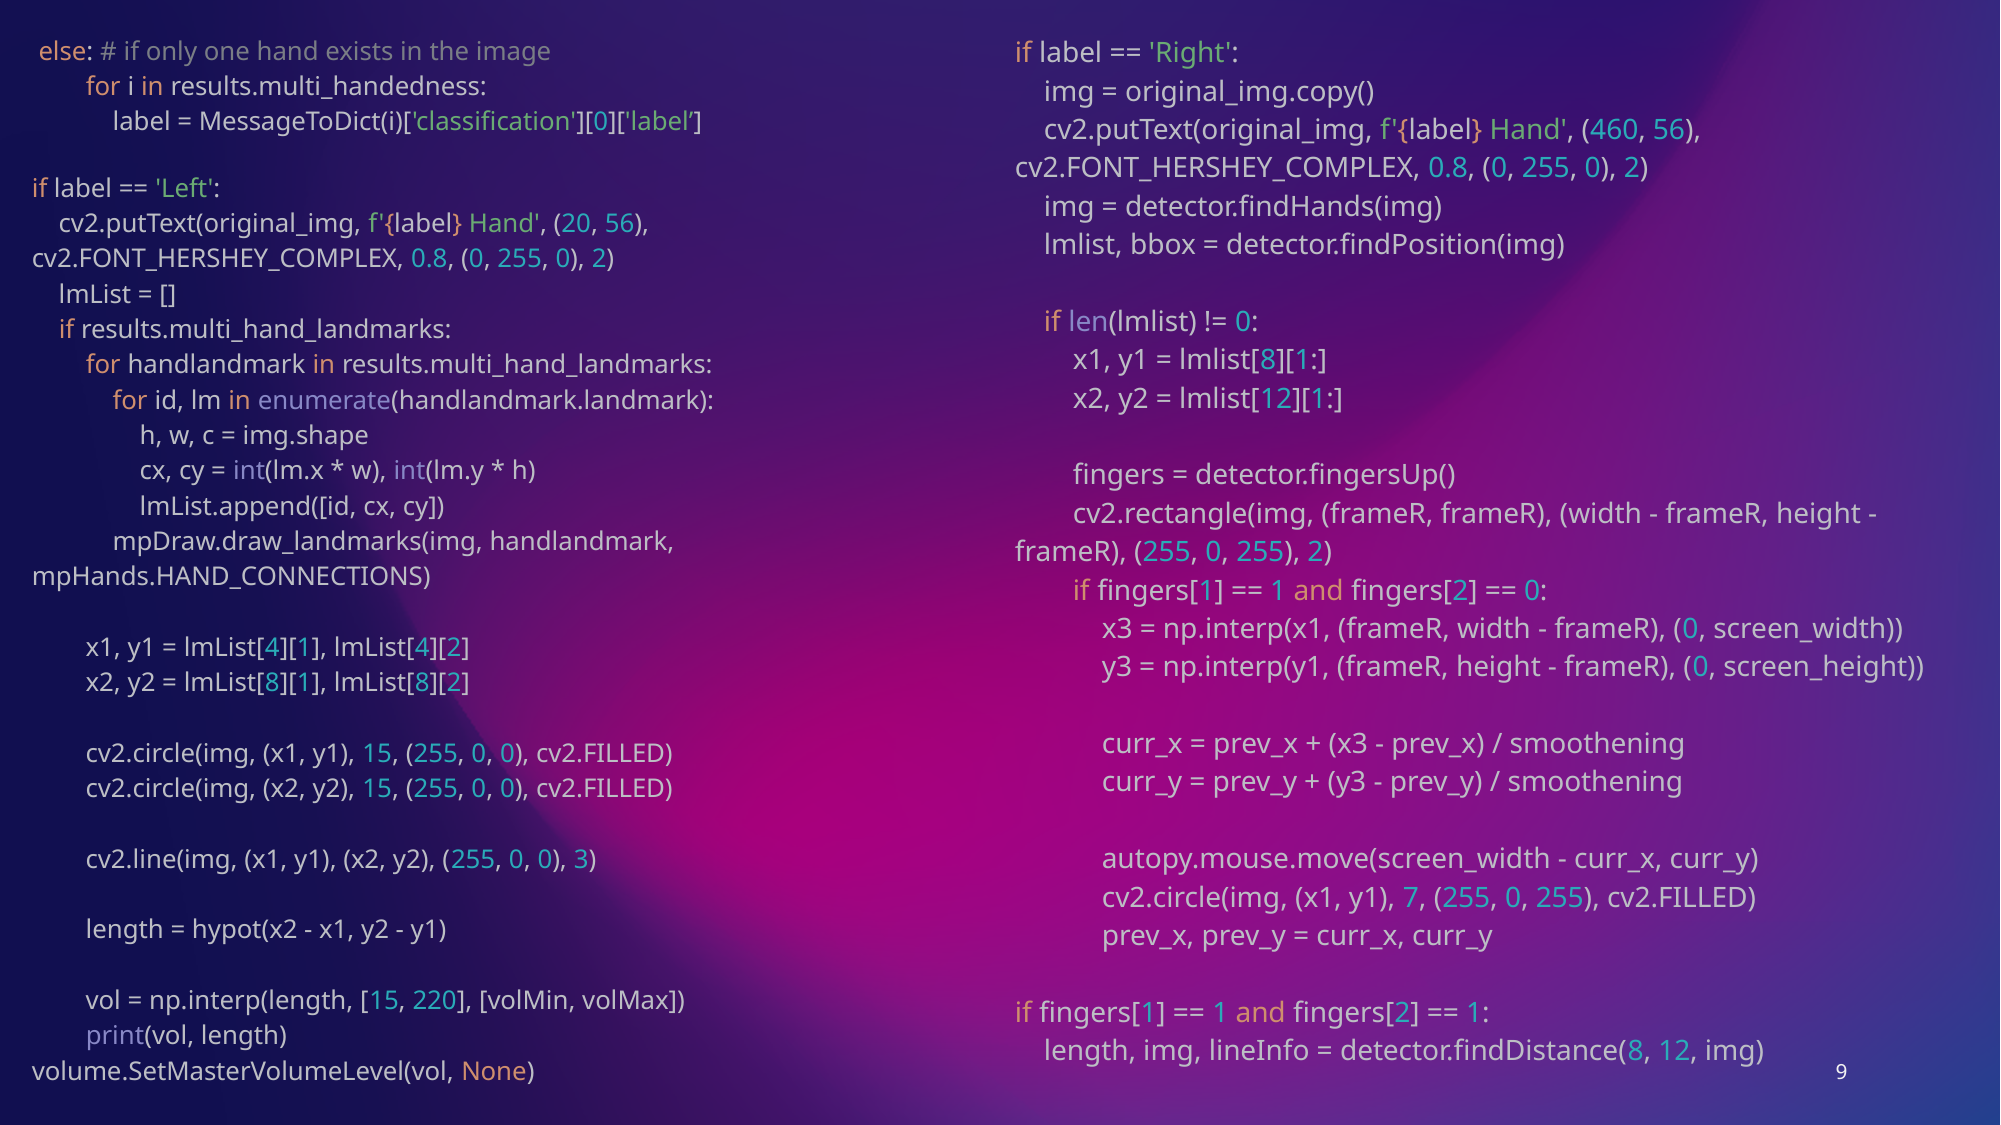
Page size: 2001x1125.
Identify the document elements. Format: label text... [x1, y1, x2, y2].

picture [0, 0, 2000, 1125]
text_box if label == 'Right': img = original_img.copy() cv2.putText(original_img, f'{label} Hand', (460, 56), cv2.FONT_HERSHEY_COMPLEX, 0.8, (0, 255, 0), 2) img = detector.findHands(img) lmlist, bbox = detector.findPosition(img) if len(lmlist) != 0: x1, y1 = lmlist[8][1:] x2, y2 = lmlist[12][1:] fingers = detector.fingersUp() cv2.rectangle(img, (frameR, frameR), (width - frameR, height - frameR), (255, 0, 255), 2) if fingers[1] == 1 and fingers[2] == 0: x3 = np.interp(x1, (frameR, width - frameR), (0, screen_width)) y3 = np.interp(y1, (frameR, height - frameR), (0, screen_height)) curr_x = prev_x + (x3 - prev_x) / smoothening curr_y = prev_y + (y3 - prev_y) / smoothening autopy.mouse.move(screen_width - curr_x, curr_y) cv2.circle(img, (x1, y1), 7, (255, 0, 255), cv2.FILLED) prev_x, prev_y = curr_x, curr_y if fingers[1] == 1 and fingers[2] == 1: length, img, lineInfo = detector.findDistance(8, 12, img) [999, 22, 1944, 1103]
list else: # if only one hand exists in the image for i in results.multi_handedness: label = MessageToDict(i)['classification'][0]['label’] if label == 'Left': cv2.putText(original_img, f'{label} Hand', (20, 56), cv2.FONT_HERSHEY_COMPLEX, 0.8, (0, 255, 0), 2) lmList = [] if results.multi_hand_landmarks: for handlandmark in results.multi_hand_landmarks: for id, lm in enumerate(handlandmark.landmark): h, w, c = img.shape cx, cy = int(lm.x * w), int(lm.y * h) lmList.append([id, cx, cy]) mpDraw.draw_landmarks(img, handlandmark, mpHands.HAND_CONNECTIONS) x1, y1 = lmList[4][1], lmList[4][2] x2, y2 = lmList[8][1], lmList[8][2] cv2.circle(img, (x1, y1), 15, (255, 0, 0), cv2.FILLED) cv2.circle(img, (x2, y2), 15, (255, 0, 0), cv2.FILLED) cv2.line(img, (x1, y1), (x2, y2), (255, 0, 0), 3) length = hypot(x2 - x1, y2 - y1) vol = np.interp(length, [15, 220], [volMin, volMax]) print(vol, length) volume.SetMasterVolumeLevel(vol, None) [16, 22, 961, 1103]
